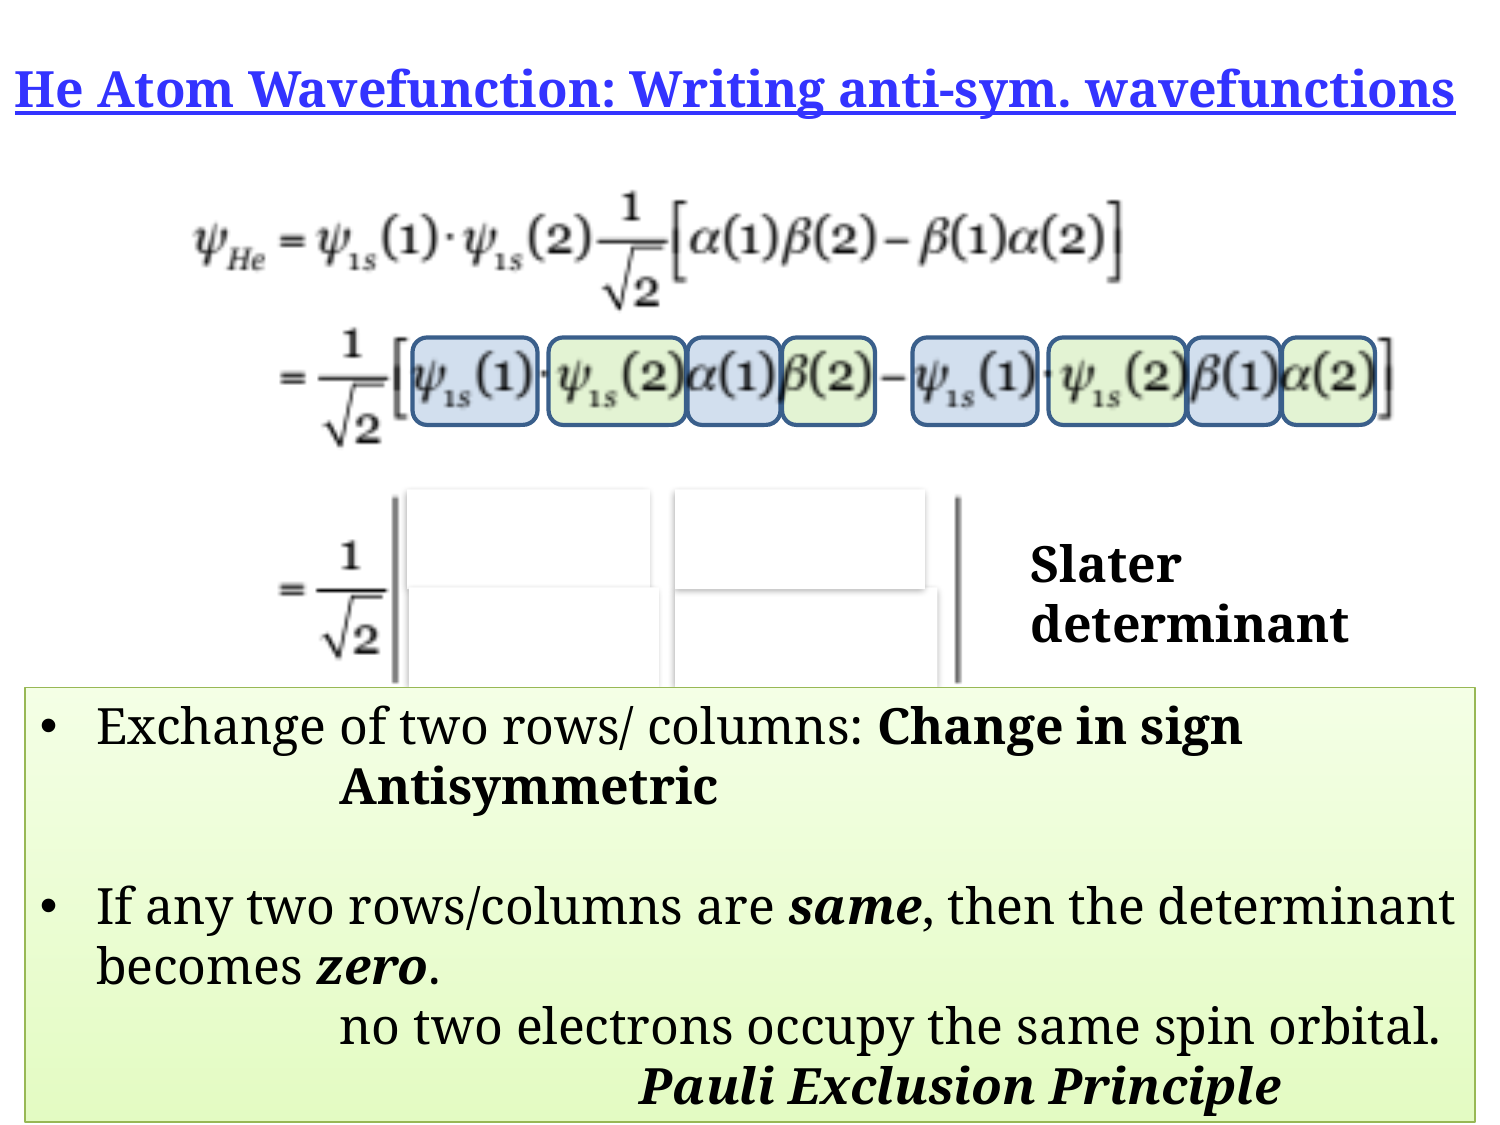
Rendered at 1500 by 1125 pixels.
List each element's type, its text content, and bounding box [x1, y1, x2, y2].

text_box Exchange of two rows/ columns: Change in sign Antisymmetric If any two rows/columns are same, then the determinant becomes zero. no two electrons occupy the same spin orbital. Pauli Exclusion Principle [24, 687, 1476, 1123]
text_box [187, 162, 1124, 318]
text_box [274, 299, 1395, 455]
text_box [272, 486, 963, 688]
text_box He Atom Wavefunction: Writing anti-sym. wavefunctions [0, 49, 1500, 125]
text_box Slater determinant [1015, 524, 1366, 660]
